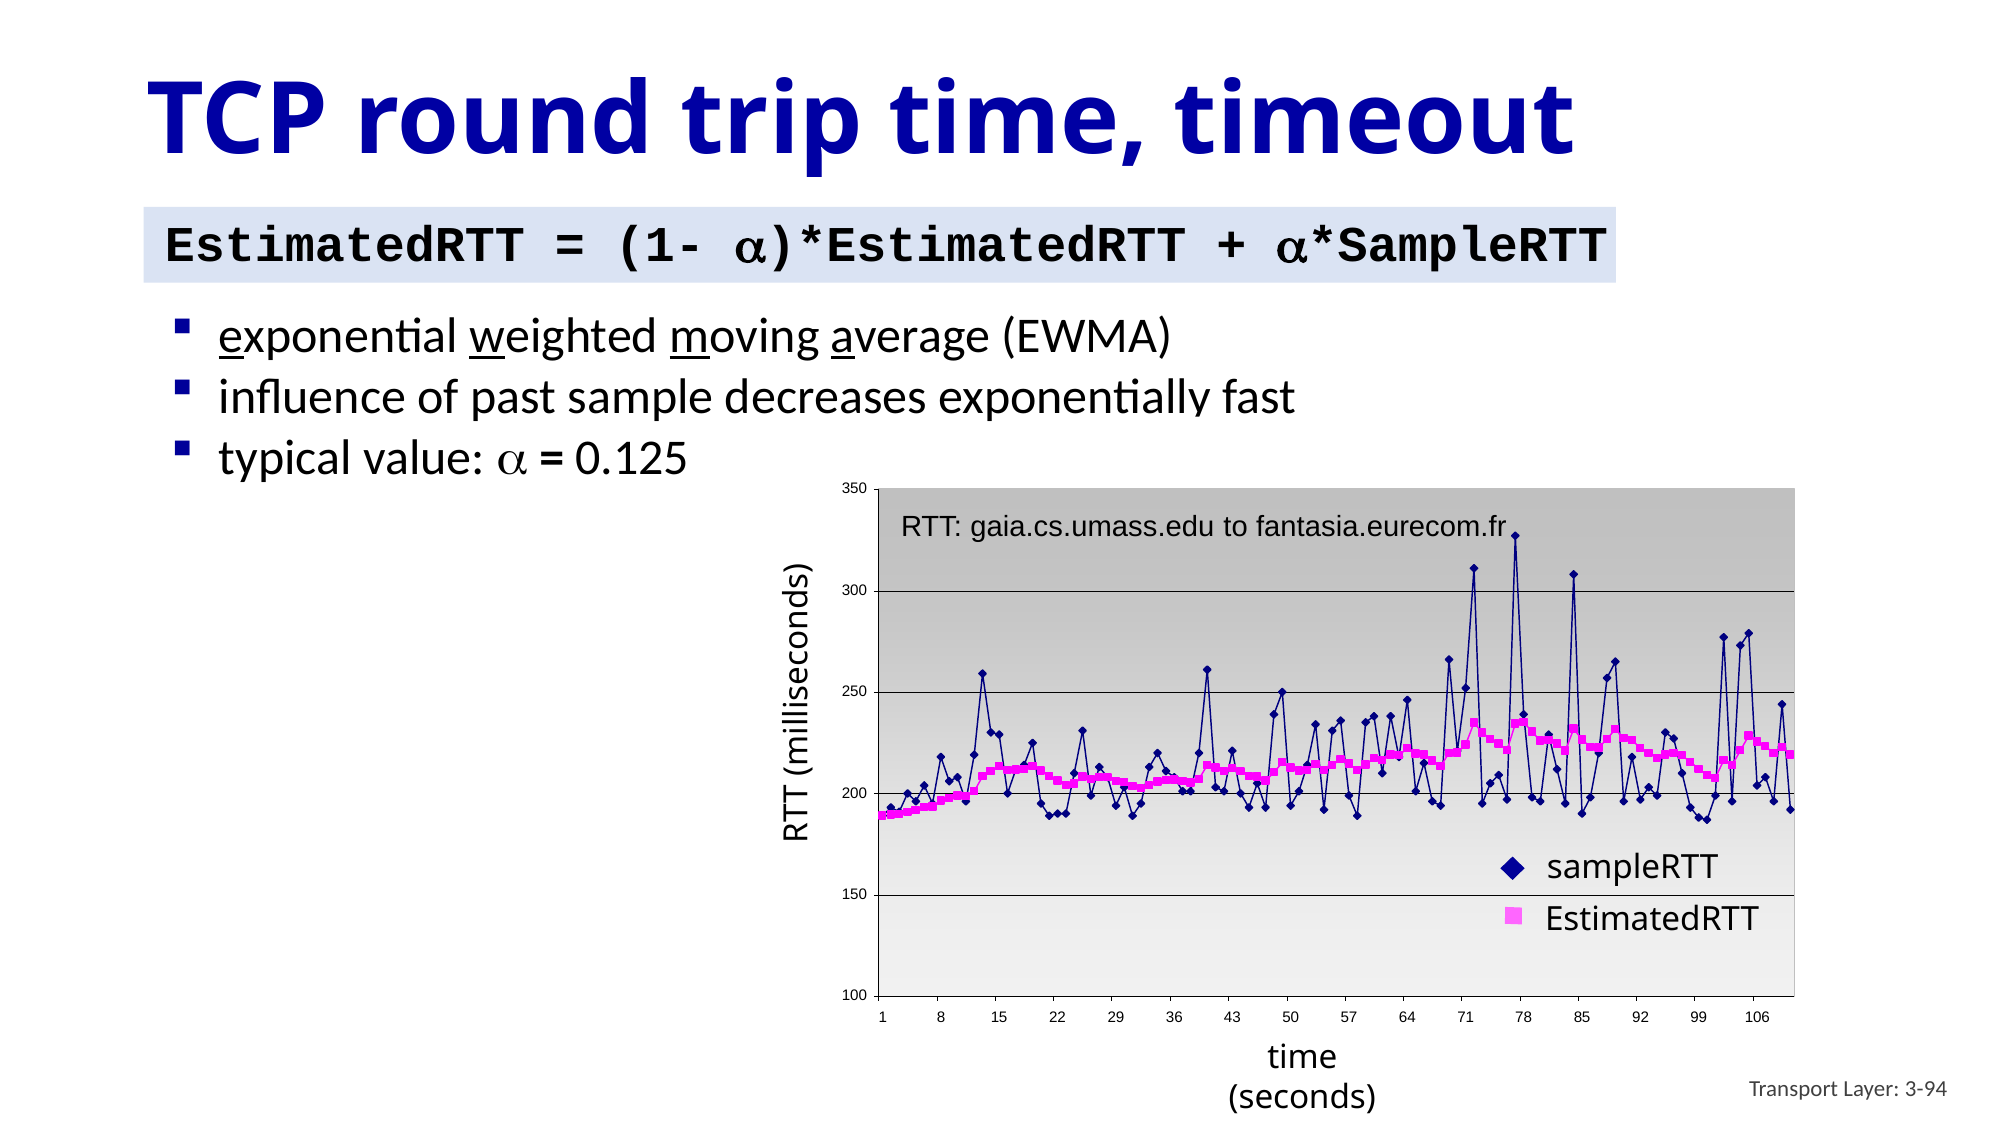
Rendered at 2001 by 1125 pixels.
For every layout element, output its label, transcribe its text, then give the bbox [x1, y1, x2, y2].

text_box [143, 206, 1617, 284]
slide_number Transport Layer: 3-94 [1512, 1056, 1963, 1117]
title TCP round trip time, timeout [131, 47, 2000, 195]
text_box exponential weighted moving average (EWMA) influence of past sample decreases exponentially fast typical value:  = 0.125 [156, 304, 1316, 539]
text_box EstimatedRTT = (1- )*EstimatedRTT + *SampleRTT [149, 204, 1623, 280]
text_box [766, 400, 1825, 1105]
